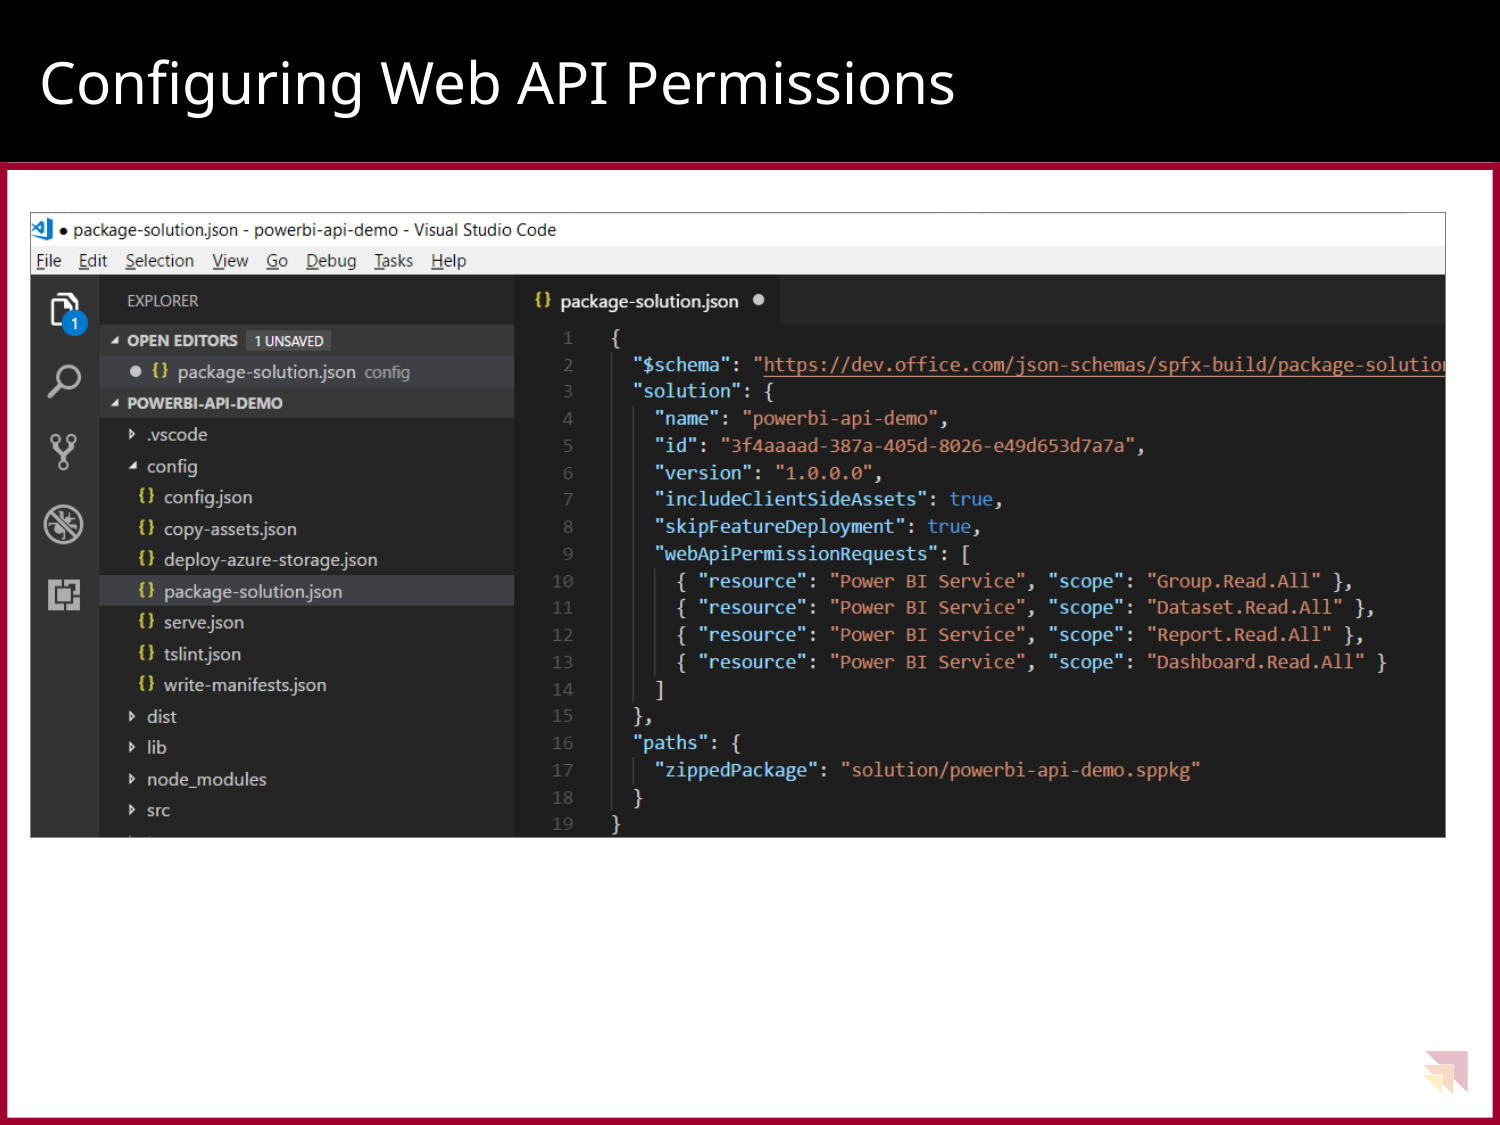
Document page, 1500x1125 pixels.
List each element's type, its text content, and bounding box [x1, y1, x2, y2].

title Configuring Web API Permissions [24, 12, 1438, 150]
picture [29, 212, 1447, 838]
